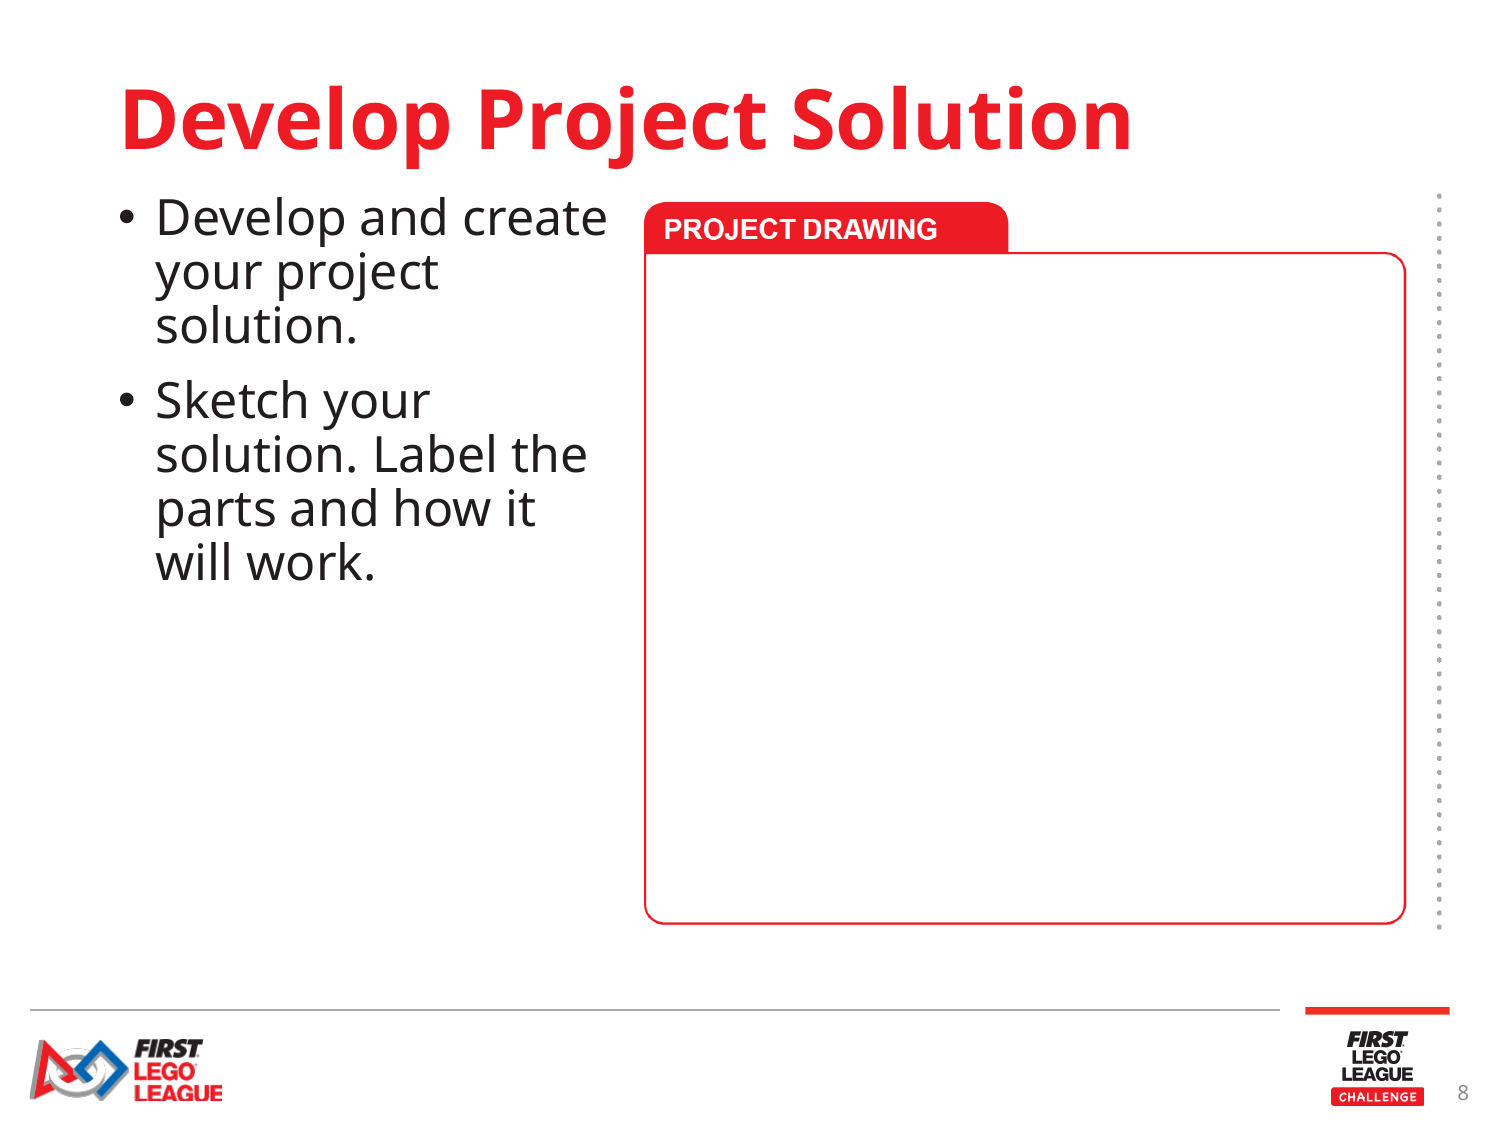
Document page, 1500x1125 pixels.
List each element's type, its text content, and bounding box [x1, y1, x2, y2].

list Develop and create your project solution. Sketch your solution. Label the parts and how it will work. [103, 185, 629, 987]
slide_number 8 [1425, 1076, 1484, 1111]
picture [628, 187, 1458, 938]
title Develop Project Solution [103, 59, 1397, 185]
